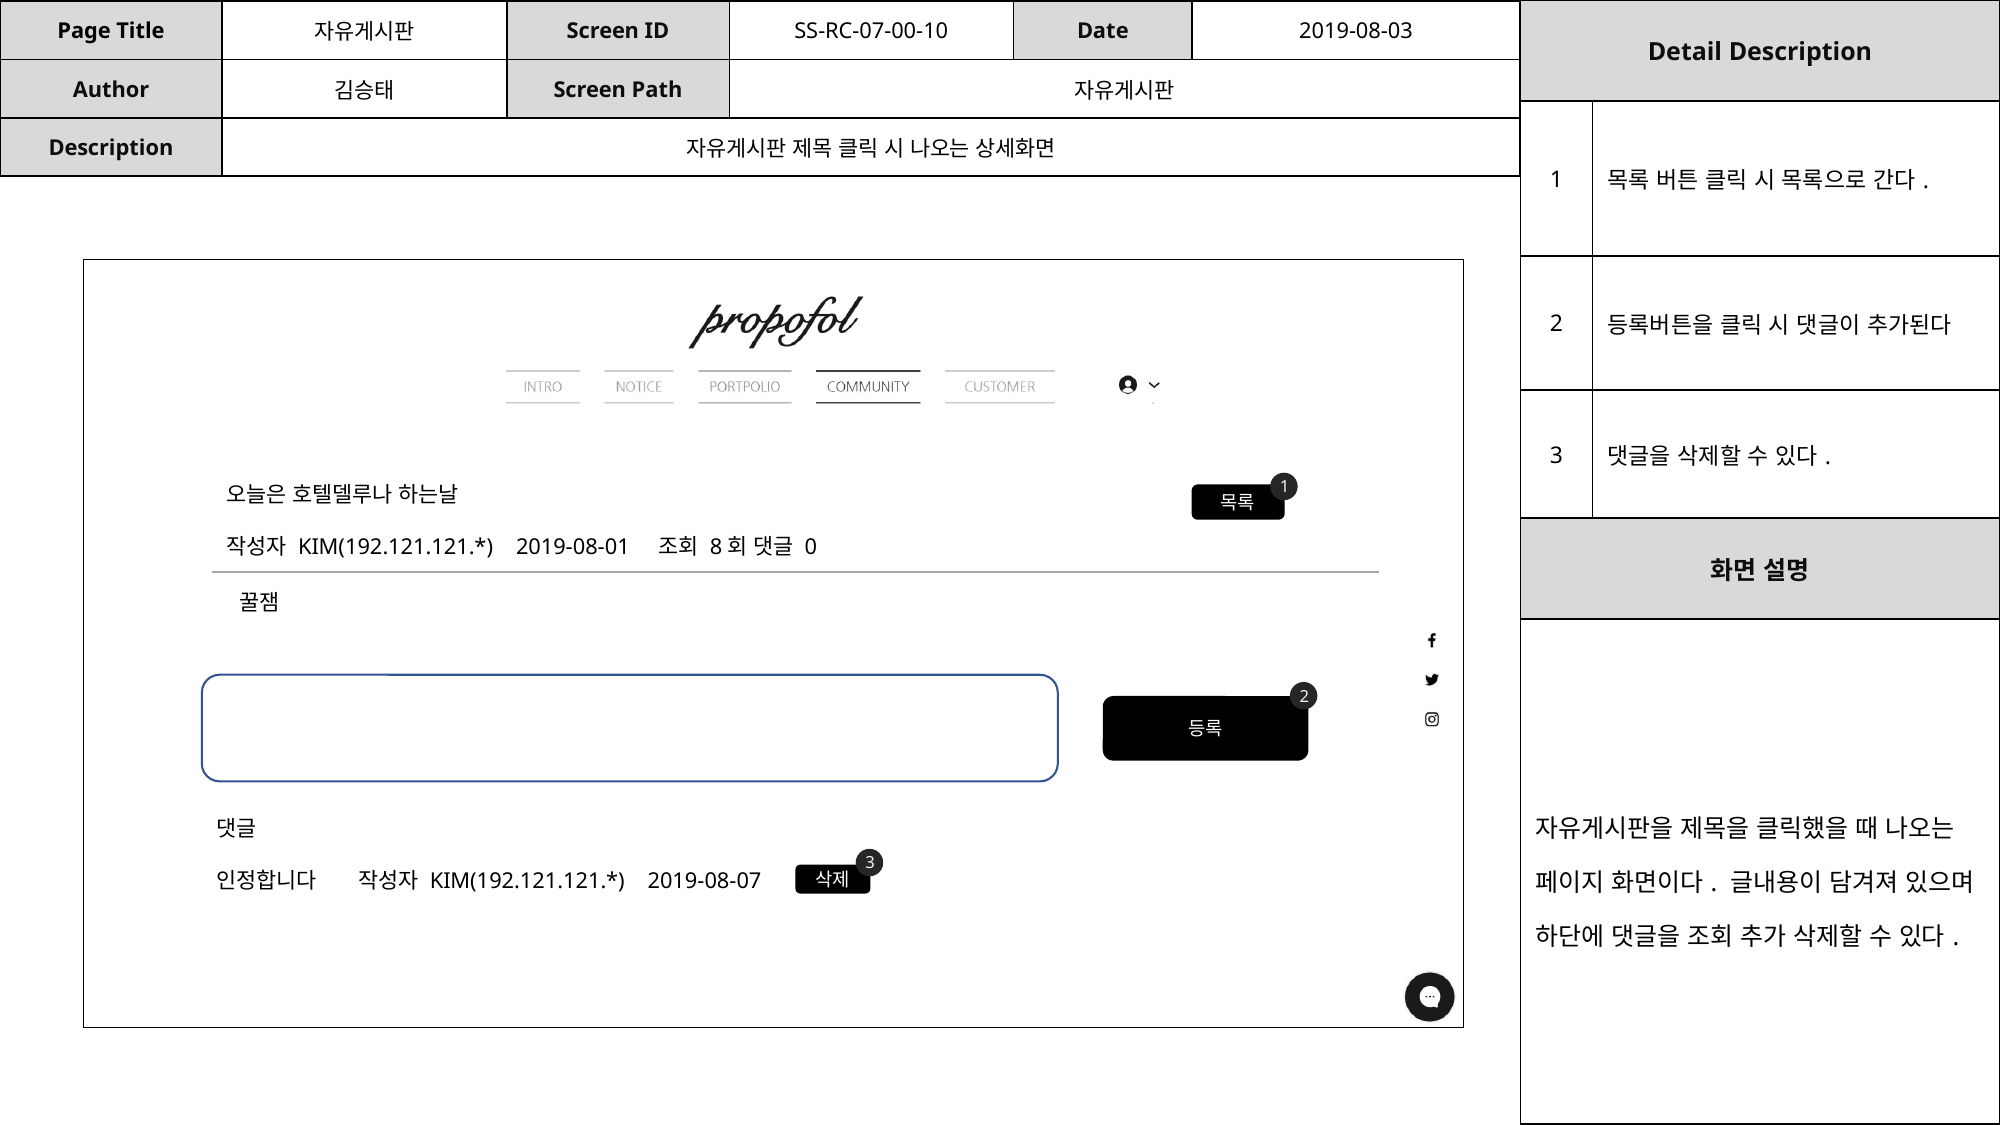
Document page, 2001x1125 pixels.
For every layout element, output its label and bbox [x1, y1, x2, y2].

table_header [1193, 2, 1519, 59]
table_cell [1521, 620, 1999, 1123]
table_cell [223, 119, 1519, 175]
text_box [1264, 468, 1305, 505]
table_header [223, 2, 506, 59]
table_header [1014, 2, 1191, 59]
table_cell [1, 119, 221, 175]
table_header [1, 2, 221, 59]
table_cell [1593, 391, 1999, 517]
table_cell [508, 60, 729, 117]
table_cell [1521, 391, 1592, 517]
table_cell [1521, 519, 1999, 618]
table_header [508, 2, 729, 59]
table_header [730, 2, 1013, 59]
table_cell [1521, 102, 1592, 255]
picture [83, 259, 1464, 1028]
table_cell [223, 60, 506, 117]
table_header [1521, 1, 1999, 100]
table_cell [1521, 257, 1592, 389]
text_box [850, 844, 891, 881]
table_cell [1593, 257, 1999, 389]
table_cell [1, 60, 221, 117]
table_cell [730, 60, 1519, 117]
table_cell [1593, 102, 1999, 255]
text_box [1284, 677, 1325, 714]
